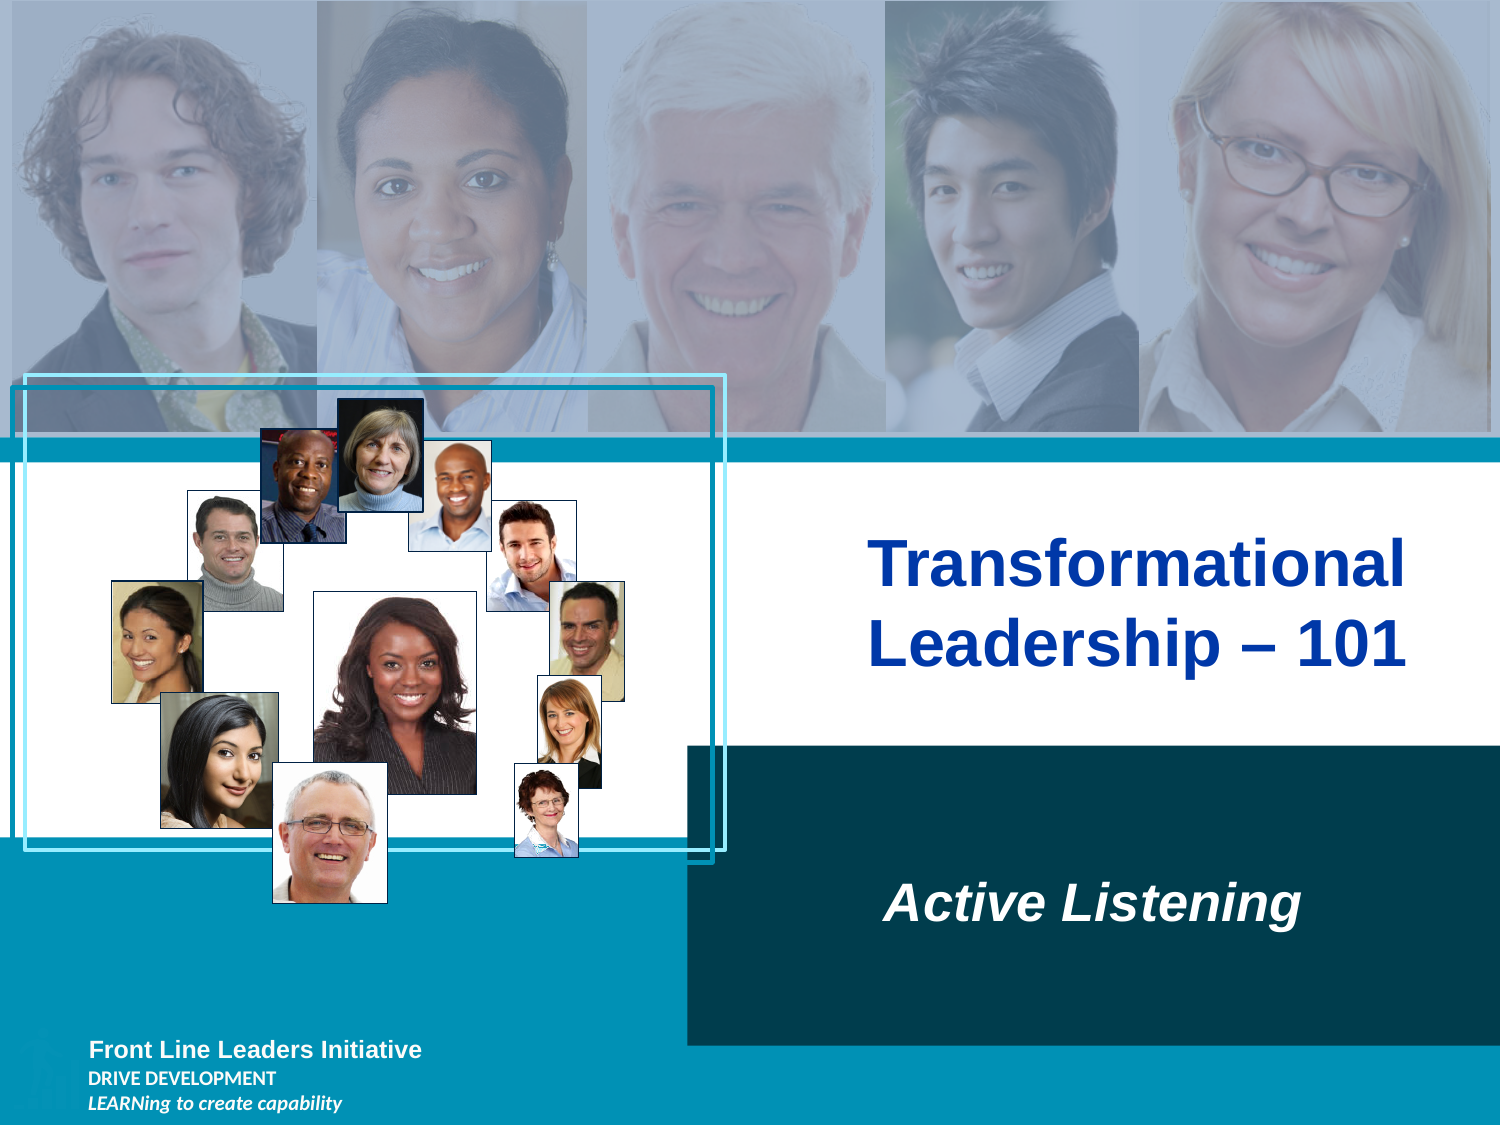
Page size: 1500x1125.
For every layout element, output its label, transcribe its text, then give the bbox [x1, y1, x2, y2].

title Transformational Leadership – 101 [774, 462, 1500, 738]
picture [161, 693, 278, 828]
picture [538, 676, 601, 788]
picture [487, 501, 576, 611]
subtitle Active Listening [687, 750, 1500, 1050]
picture [550, 582, 624, 701]
picture [314, 592, 476, 794]
picture [188, 491, 283, 611]
picture [262, 430, 345, 542]
picture [339, 400, 422, 511]
picture [273, 763, 387, 903]
picture [515, 764, 578, 857]
picture [409, 441, 491, 551]
